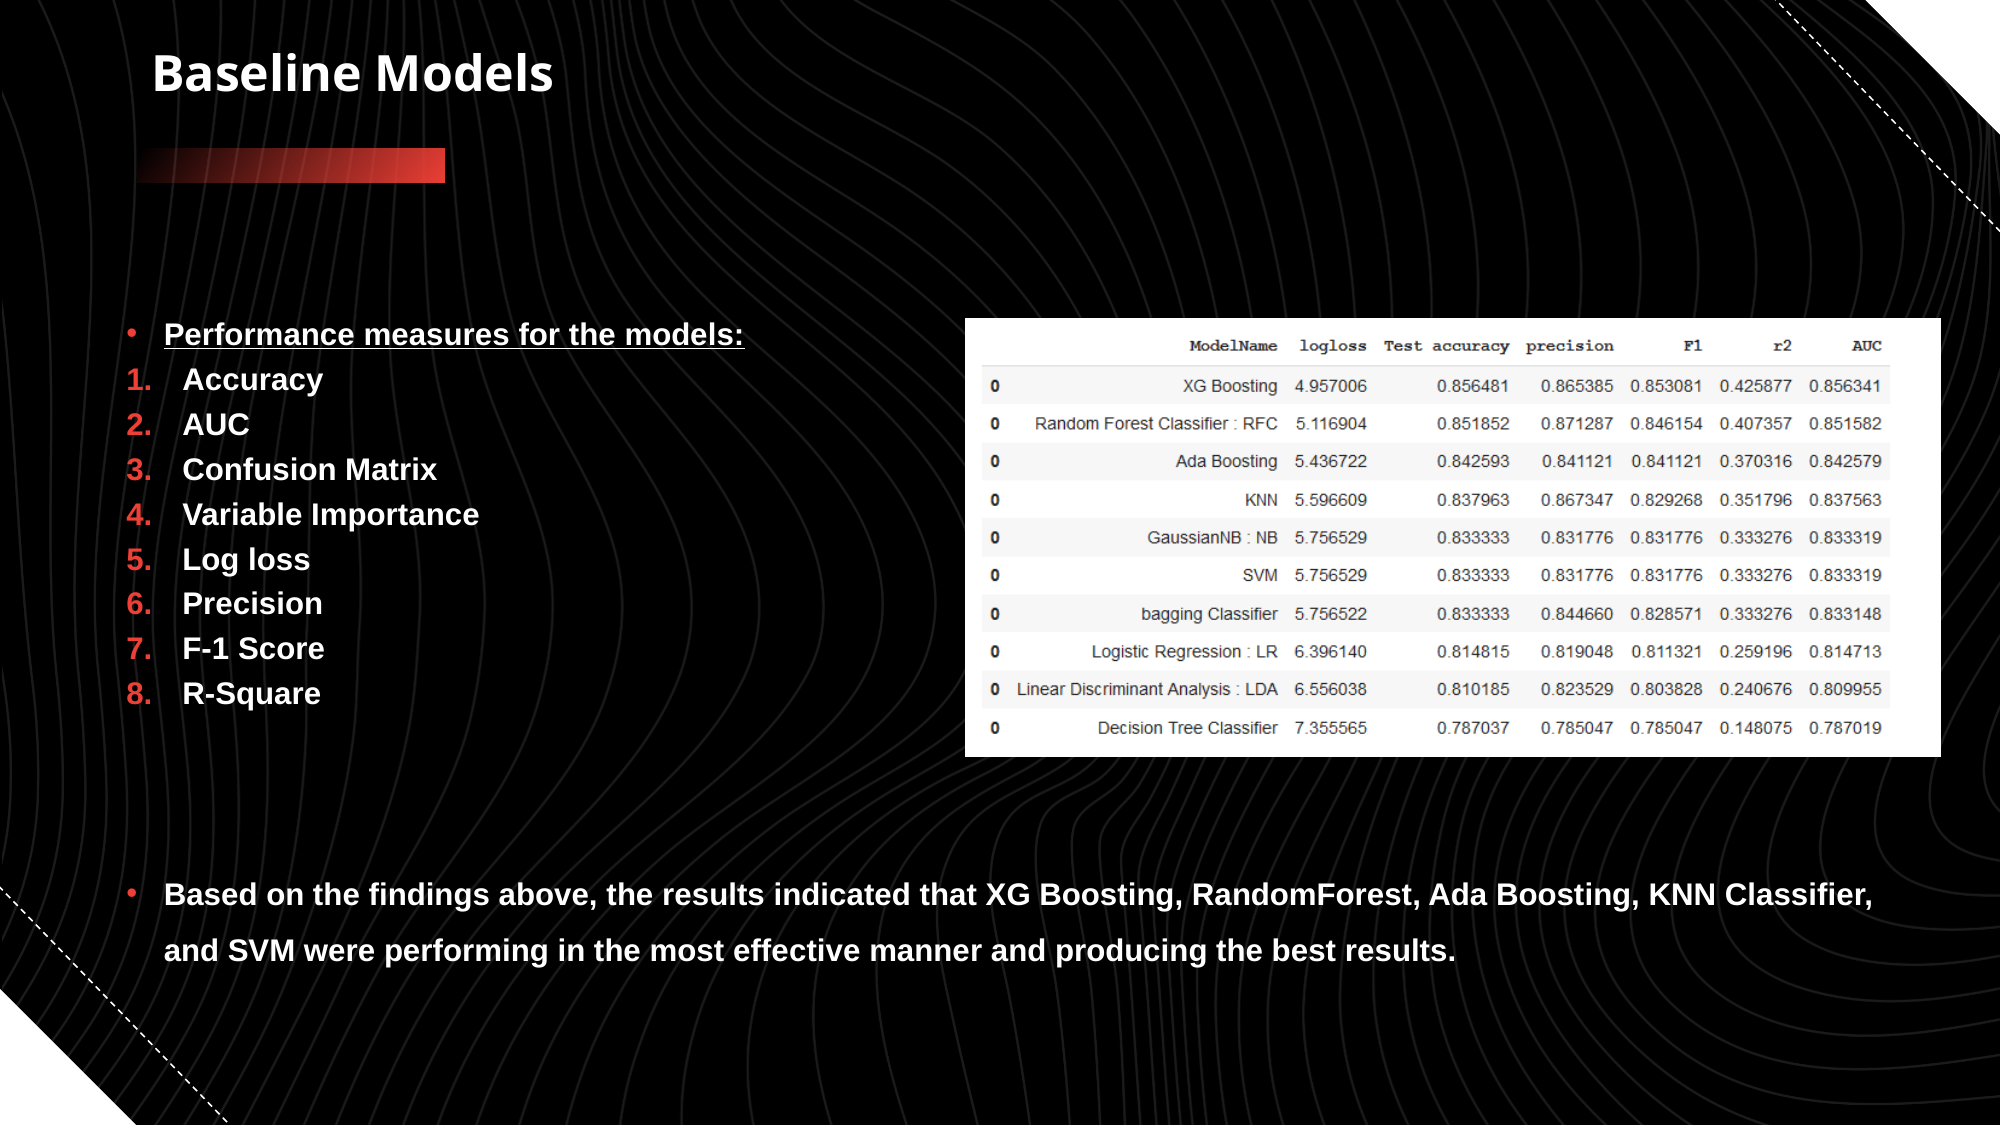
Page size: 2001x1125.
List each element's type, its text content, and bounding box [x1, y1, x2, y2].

text_box Based on the findings above, the results indicated that XG Boosting, RandomForest, Ada Boosting, KNN Classifier, and SVM were performing in the most effective manner and producing the best results. [111, 847, 1929, 1041]
picture [965, 318, 1941, 757]
text_box Performance measures for the models: Accuracy AUC Confusion Matrix Variable Importance Log loss Precision F-1 Score R-Square [111, 288, 1929, 847]
title Baseline Models [136, 27, 1863, 124]
